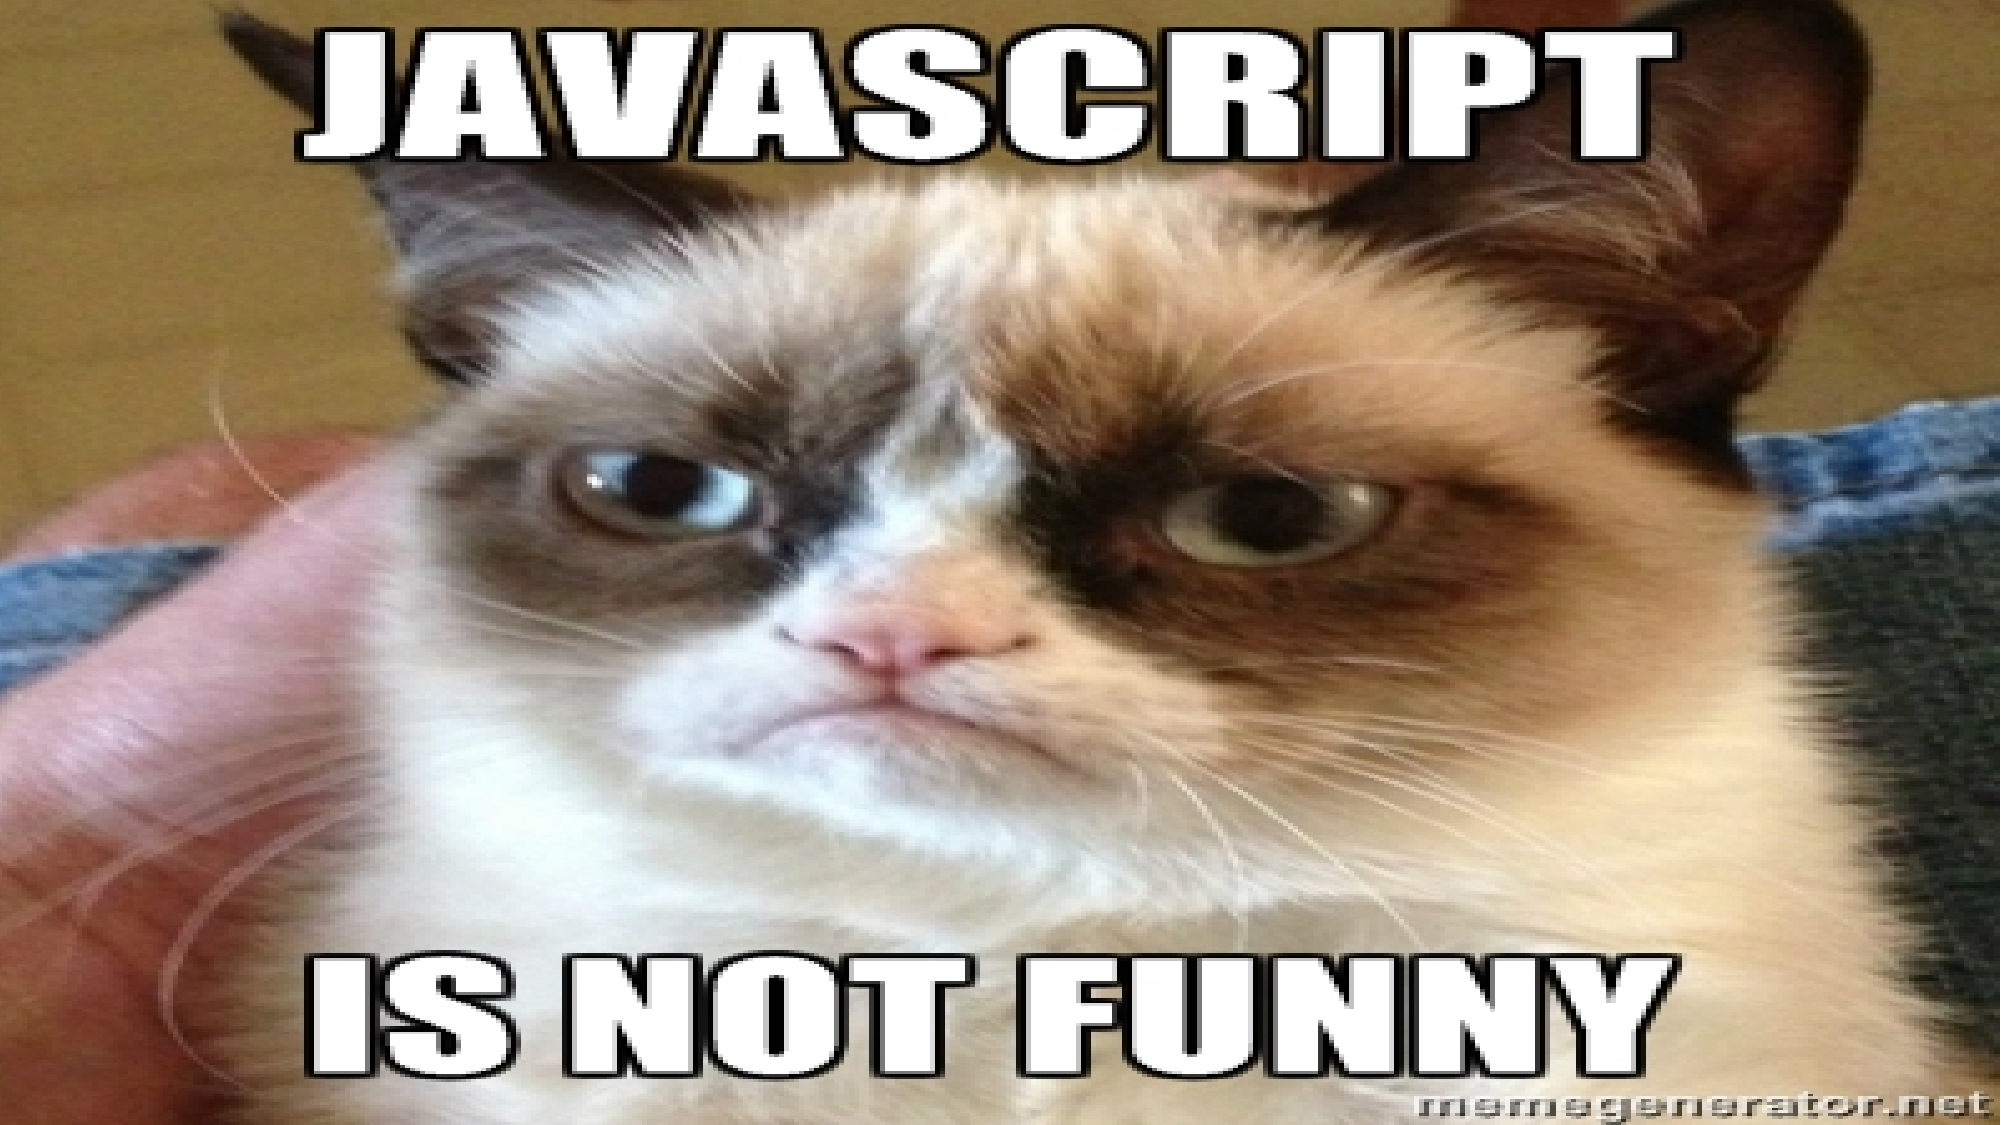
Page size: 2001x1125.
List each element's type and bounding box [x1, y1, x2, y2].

list [0, 0, 2000, 1125]
